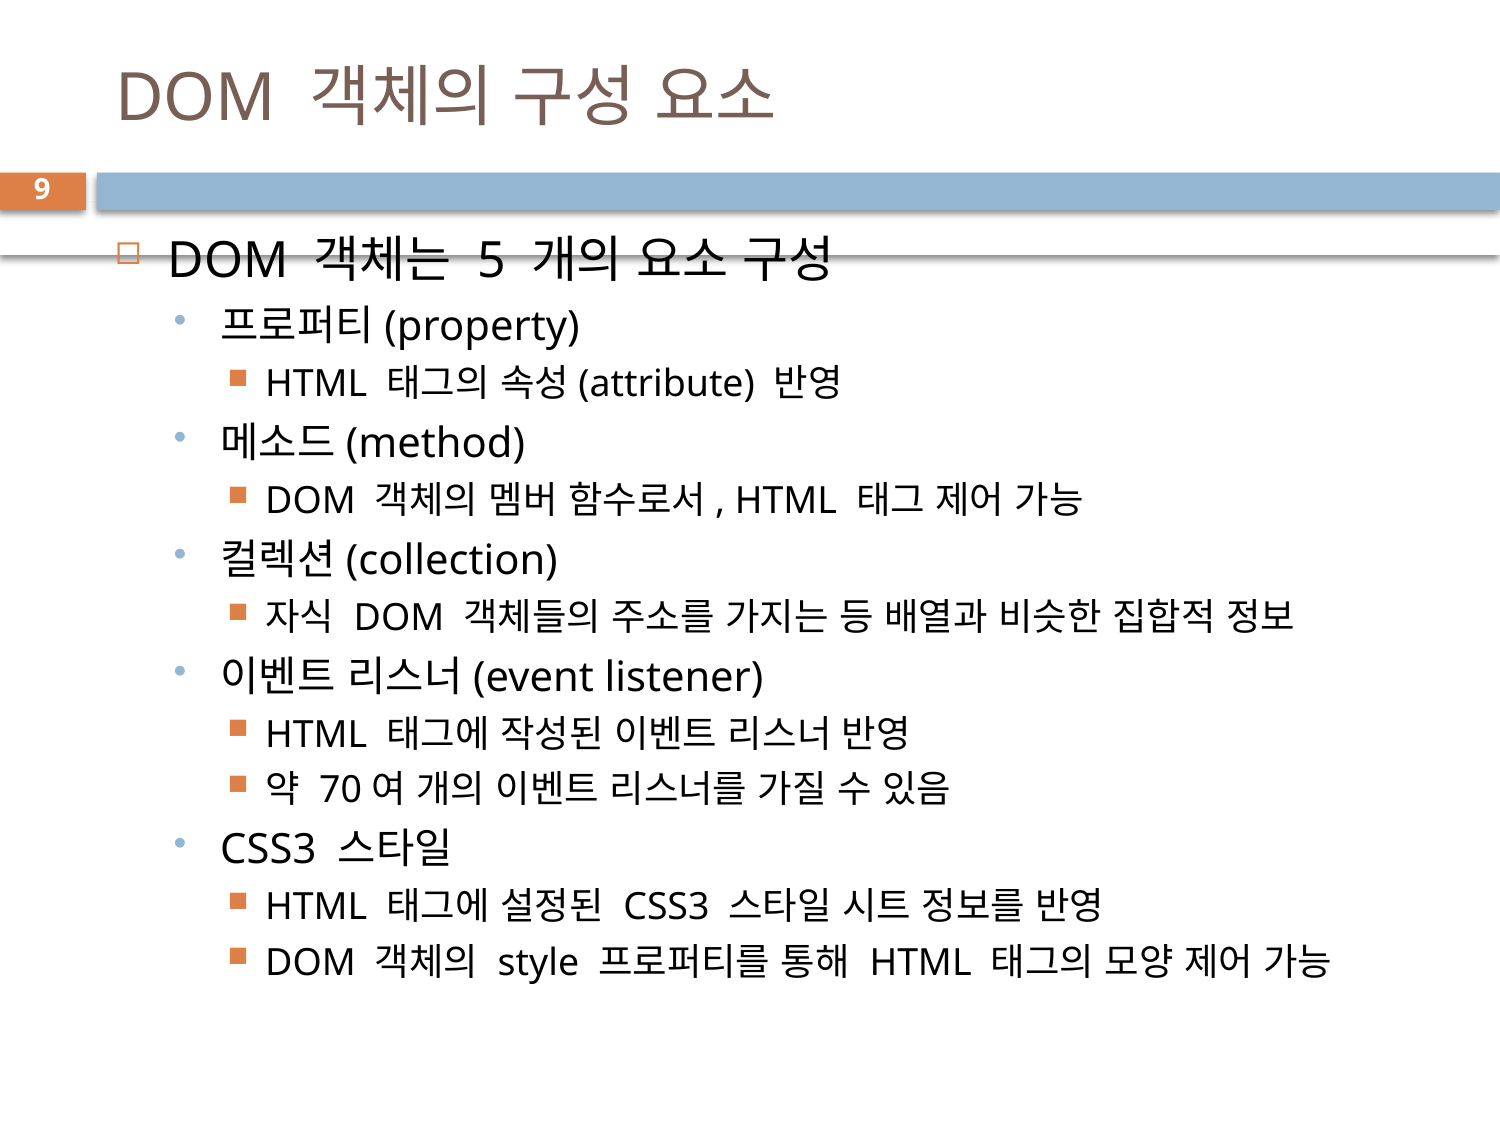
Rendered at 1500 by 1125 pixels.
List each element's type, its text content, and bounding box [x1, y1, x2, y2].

list DOM 객체는 5 개의 요소 구성 프로퍼티(property) HTML 태그의 속성(attribute) 반영 메소드(method) DOM 객체의 멤버 함수로서, HTML 태그 제어 가능 컬렉션(collection) 자식 DOM 객체들의 주소를 가지는 등 배열과 비슷한 집합적 정보 이벤트 리스너(event listener) HTML 태그에 작성된 이벤트 리스너 반영 약 70여 개의 이벤트 리스너를 가질 수 있음 CSS3 스타일 HTML 태그에 설정된 CSS3 스타일 시트 정보를 반영 DOM 객체의 style 프로퍼티를 통해 HTML 태그의 모양 제어 가능 [100, 219, 1438, 1047]
title DOM 객체의 구성 요소 [100, 37, 1438, 149]
slide_number 9 [0, 170, 87, 211]
